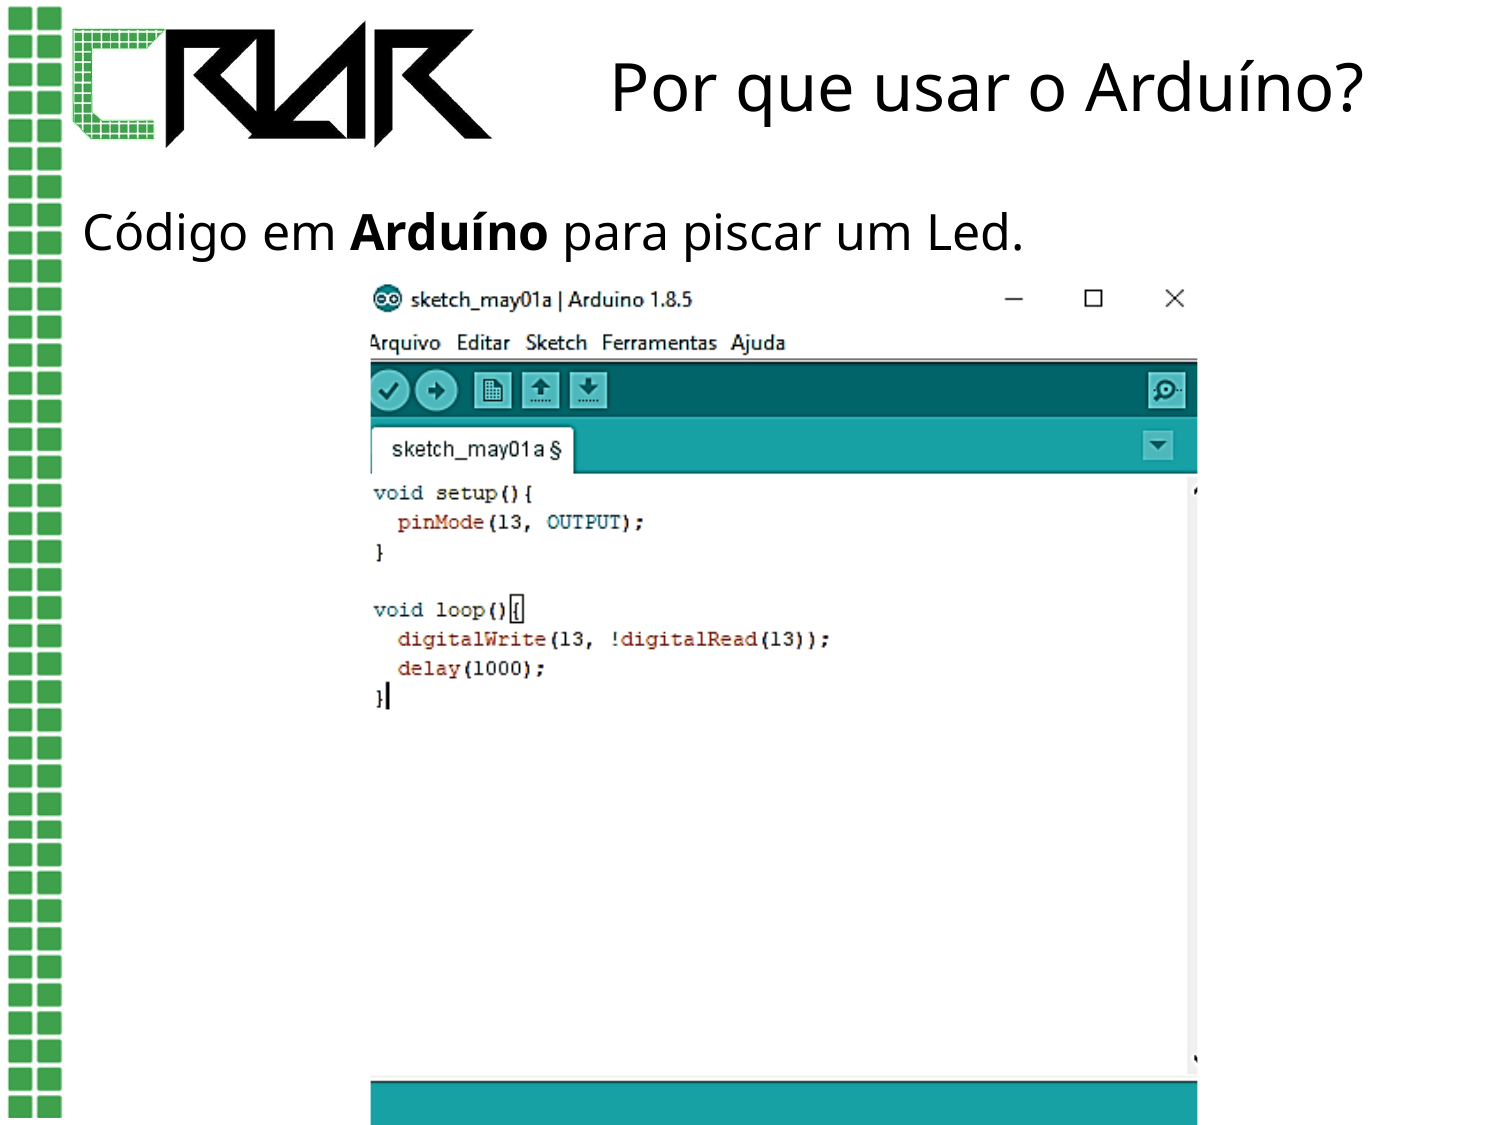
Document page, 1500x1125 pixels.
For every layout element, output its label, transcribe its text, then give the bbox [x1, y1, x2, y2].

picture [370, 284, 1198, 1125]
text_box Código em Arduíno para piscar um Led. [71, 163, 1500, 268]
picture [68, 18, 496, 151]
picture [6, 4, 66, 1118]
text_box Por que usar o Arduíno? [501, 31, 1497, 138]
